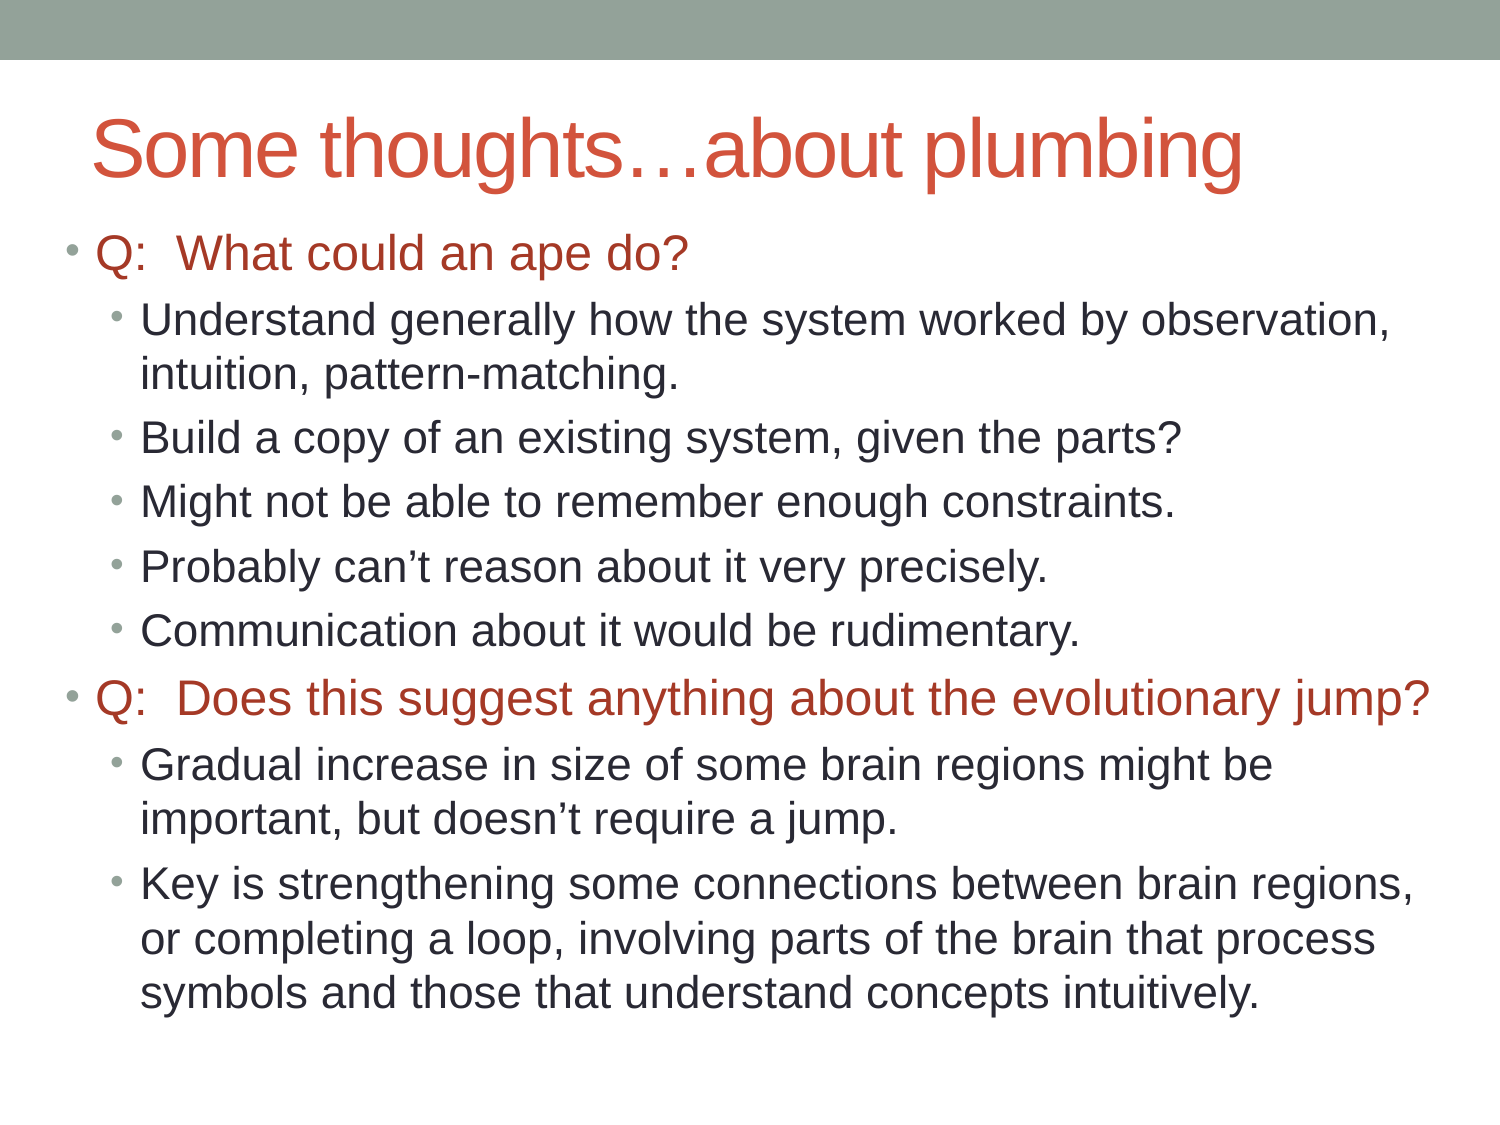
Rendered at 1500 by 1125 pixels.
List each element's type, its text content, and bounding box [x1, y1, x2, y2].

title Some thoughts…about plumbing [75, 62, 1425, 212]
list Q: What could an ape do? Understand generally how the system worked by observation, intuition, pattern-matching. Build a copy of an existing system, given the parts? Might not be able to remember enough constraints. Probably can’t reason about it very precisely. Communication about it would be rudimentary. Q: Does this suggest anything about the evolutionary jump? Gradual increase in size of some brain regions might be important, but doesn’t require a jump. Key is strengthening some connections between brain regions, or completing a loop, involving parts of the brain that process symbols and those that understand concepts intuitively. [50, 212, 1450, 1088]
